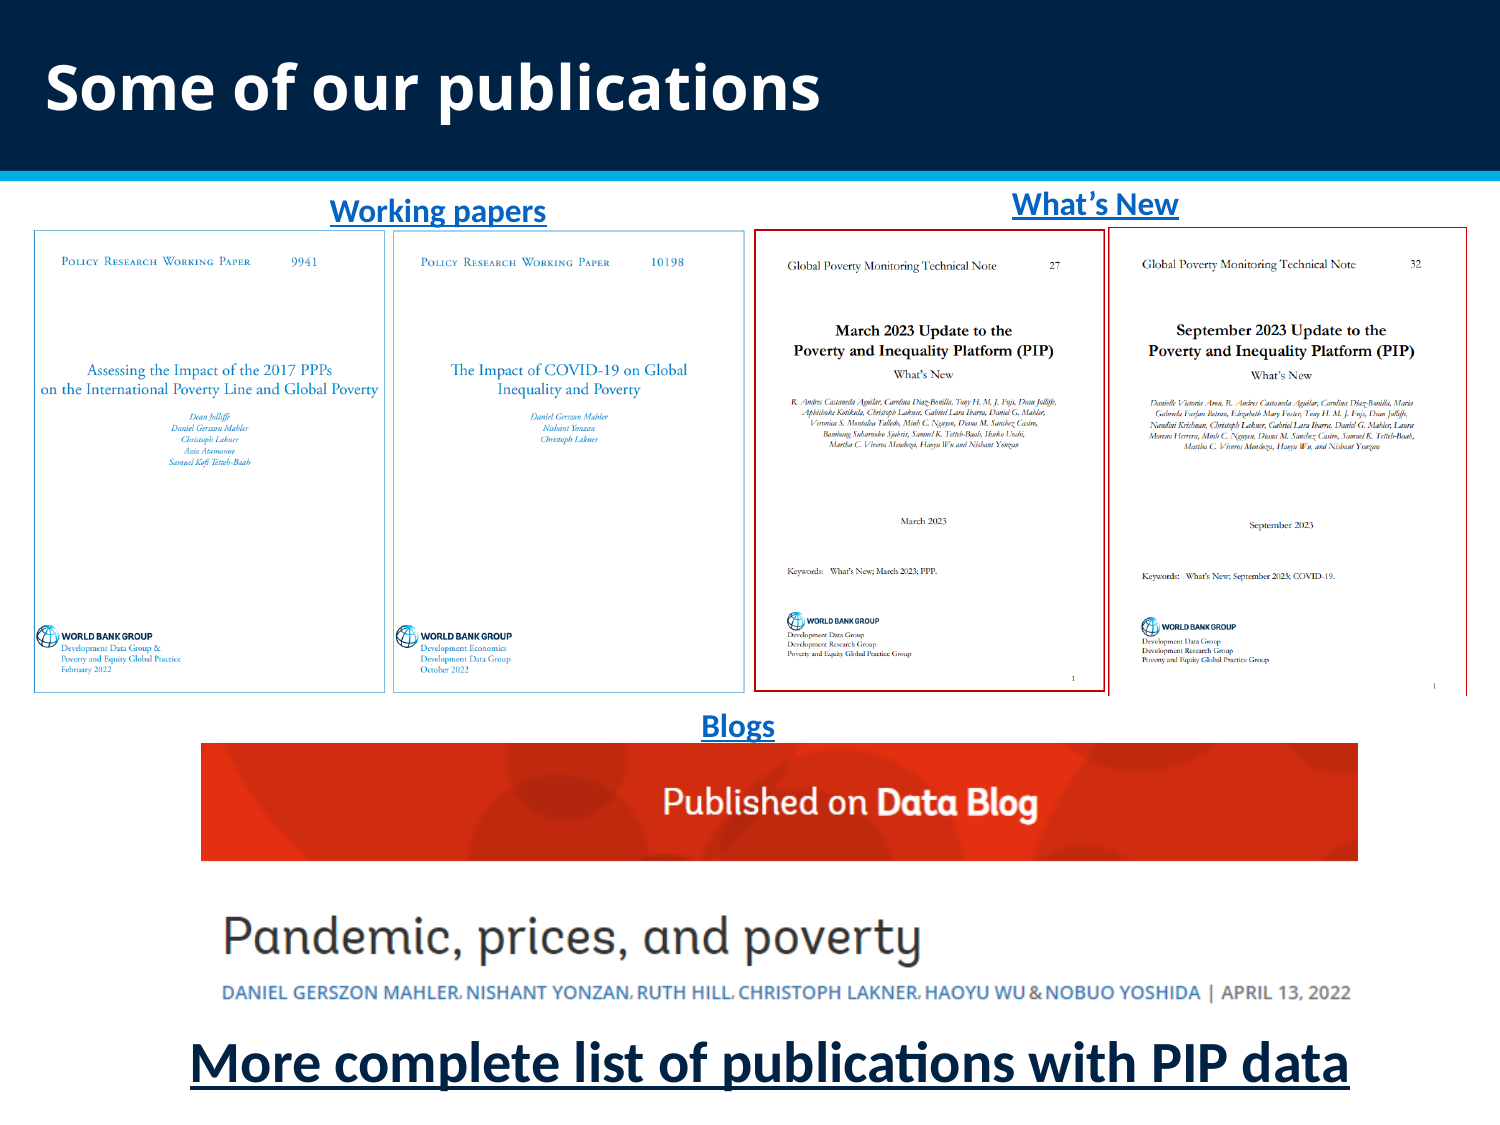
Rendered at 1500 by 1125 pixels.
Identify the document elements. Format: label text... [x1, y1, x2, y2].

text_box Some of our publications [0, 0, 1500, 170]
text_box Working papers [314, 182, 580, 224]
text_box What’s New [997, 174, 1246, 224]
text_box More complete list of publications with PIP data [175, 1016, 1384, 1102]
picture [752, 224, 1469, 696]
picture [201, 743, 1358, 1010]
picture [29, 225, 749, 697]
text_box Blogs [686, 703, 873, 742]
text_box [0, 170, 1500, 182]
